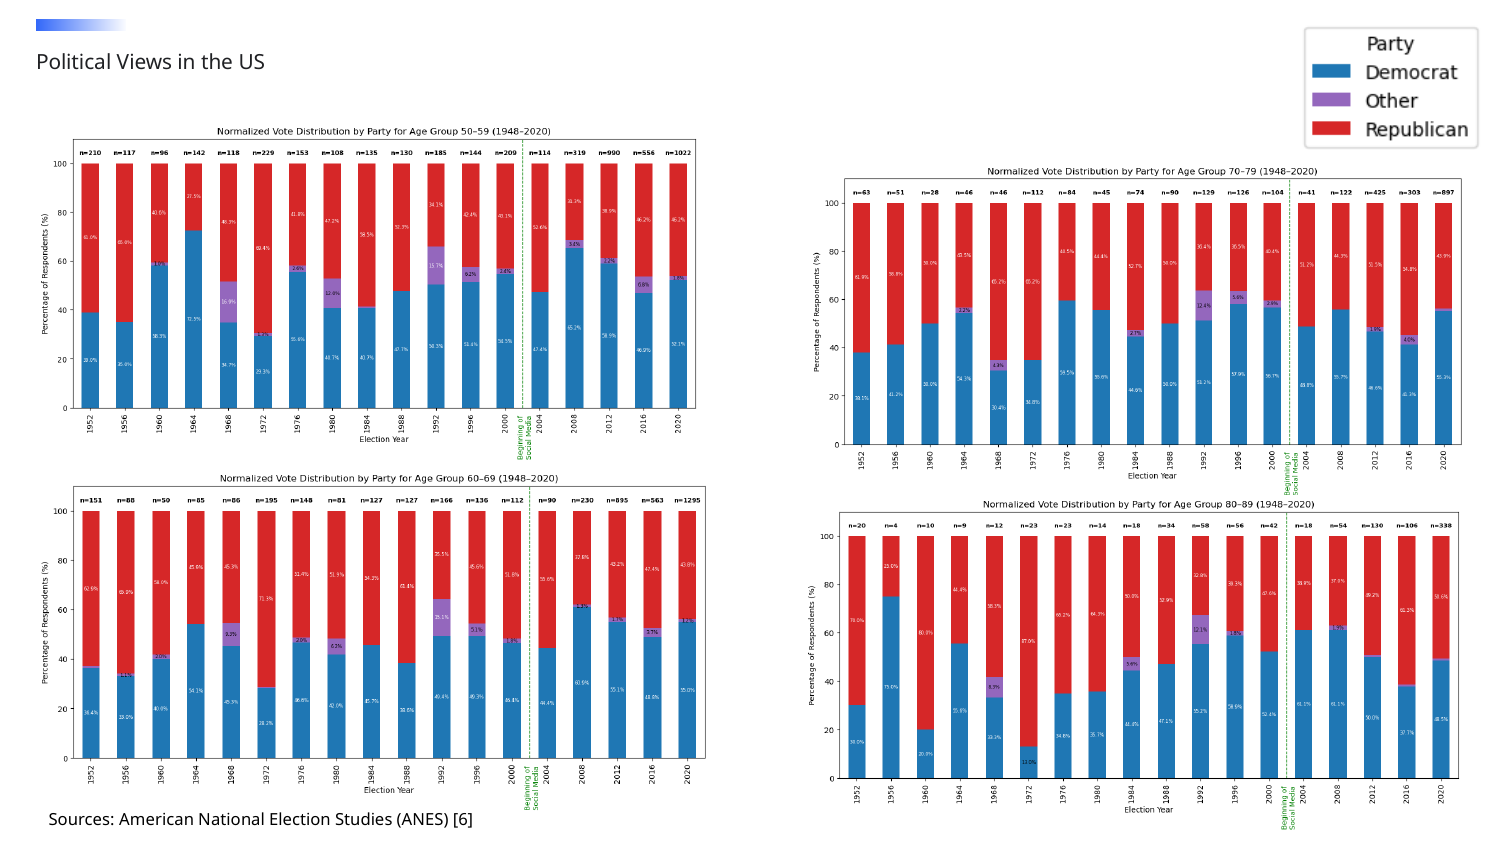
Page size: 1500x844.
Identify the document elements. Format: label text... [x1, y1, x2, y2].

picture [1256, 0, 1491, 151]
picture [803, 162, 1482, 835]
picture [35, 122, 724, 464]
subtitle Political Views in the US [36, 30, 735, 80]
picture [35, 468, 724, 816]
text_box Sources: American National Election Studies (ANES) [6] [33, 793, 1456, 844]
